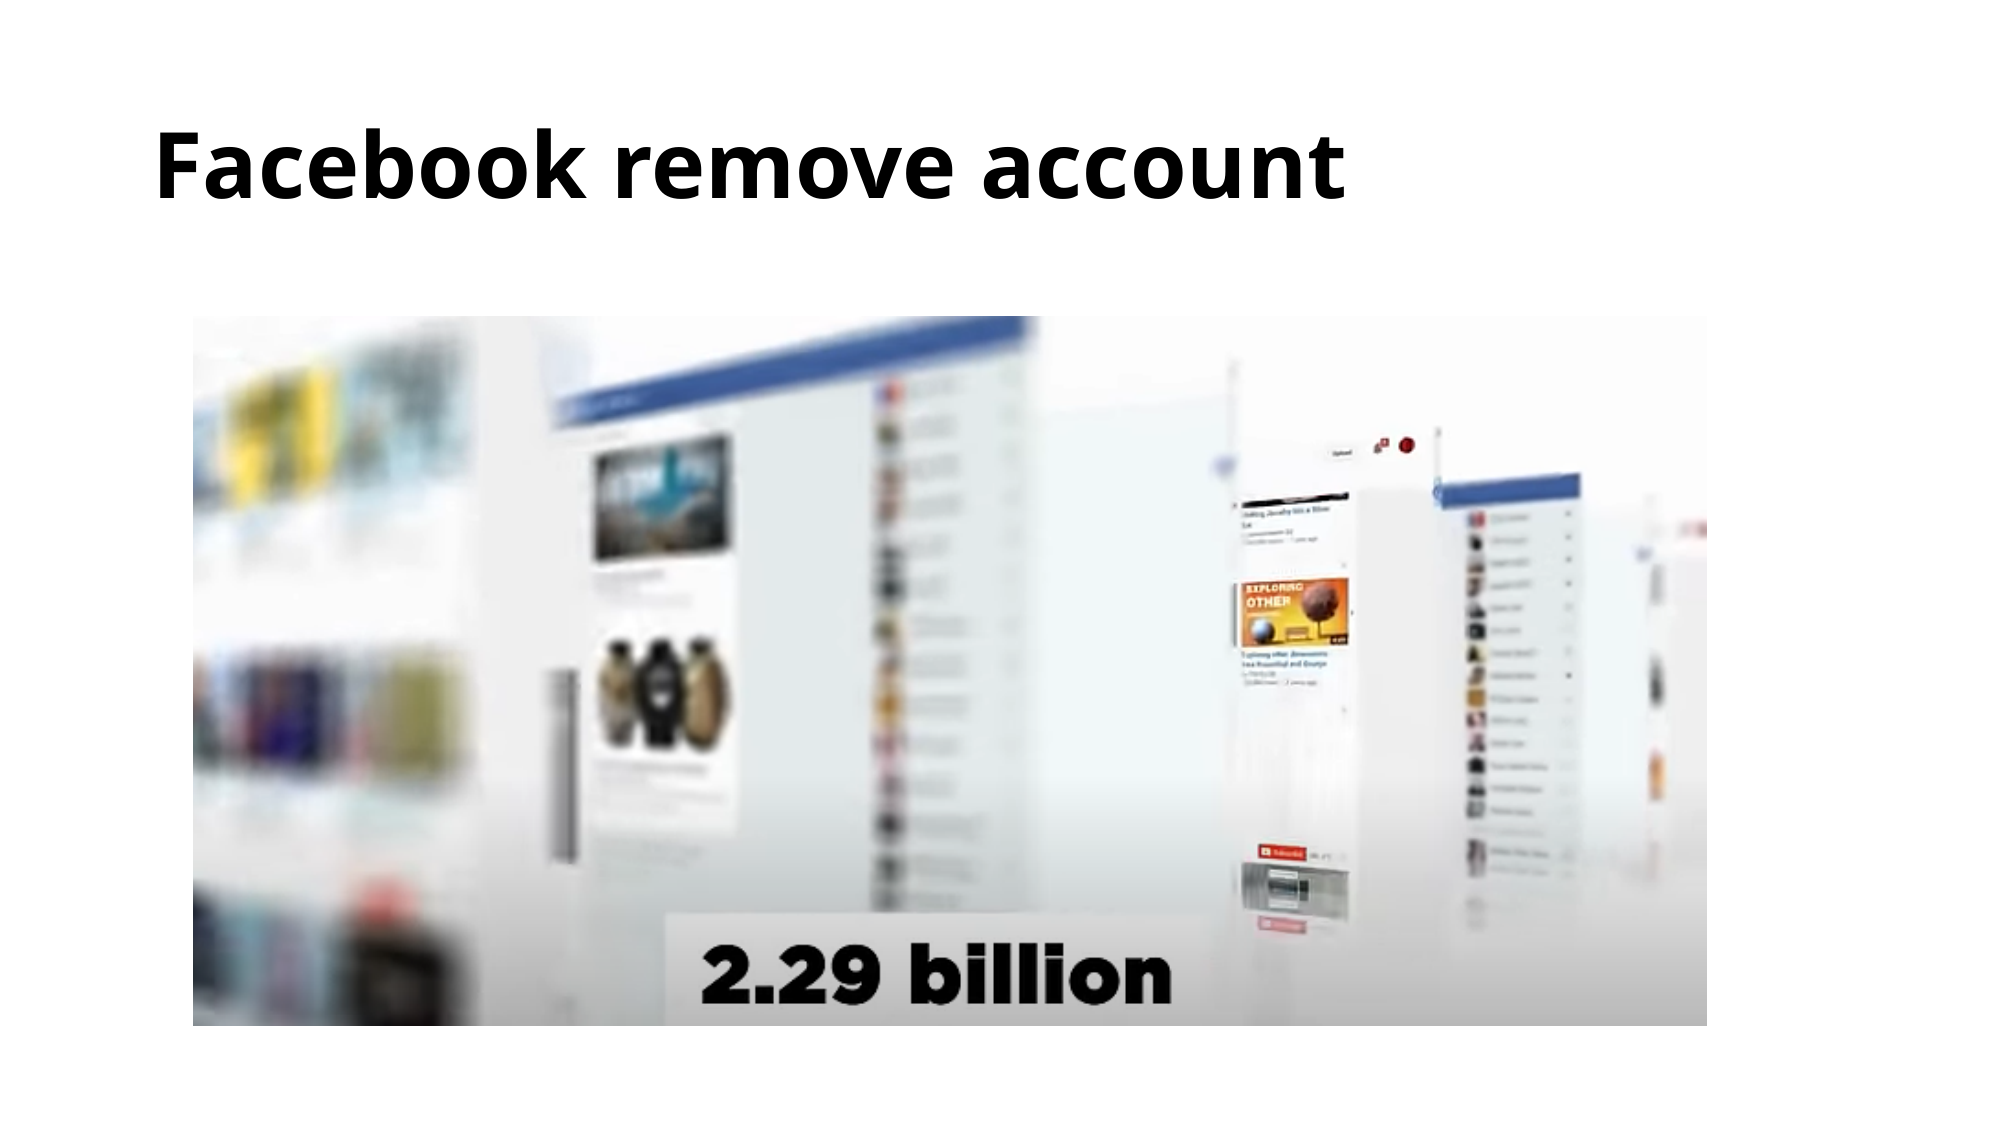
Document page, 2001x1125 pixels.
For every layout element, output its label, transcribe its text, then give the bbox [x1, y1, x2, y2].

picture [193, 316, 1707, 1026]
title Facebook remove account [137, 59, 1863, 278]
